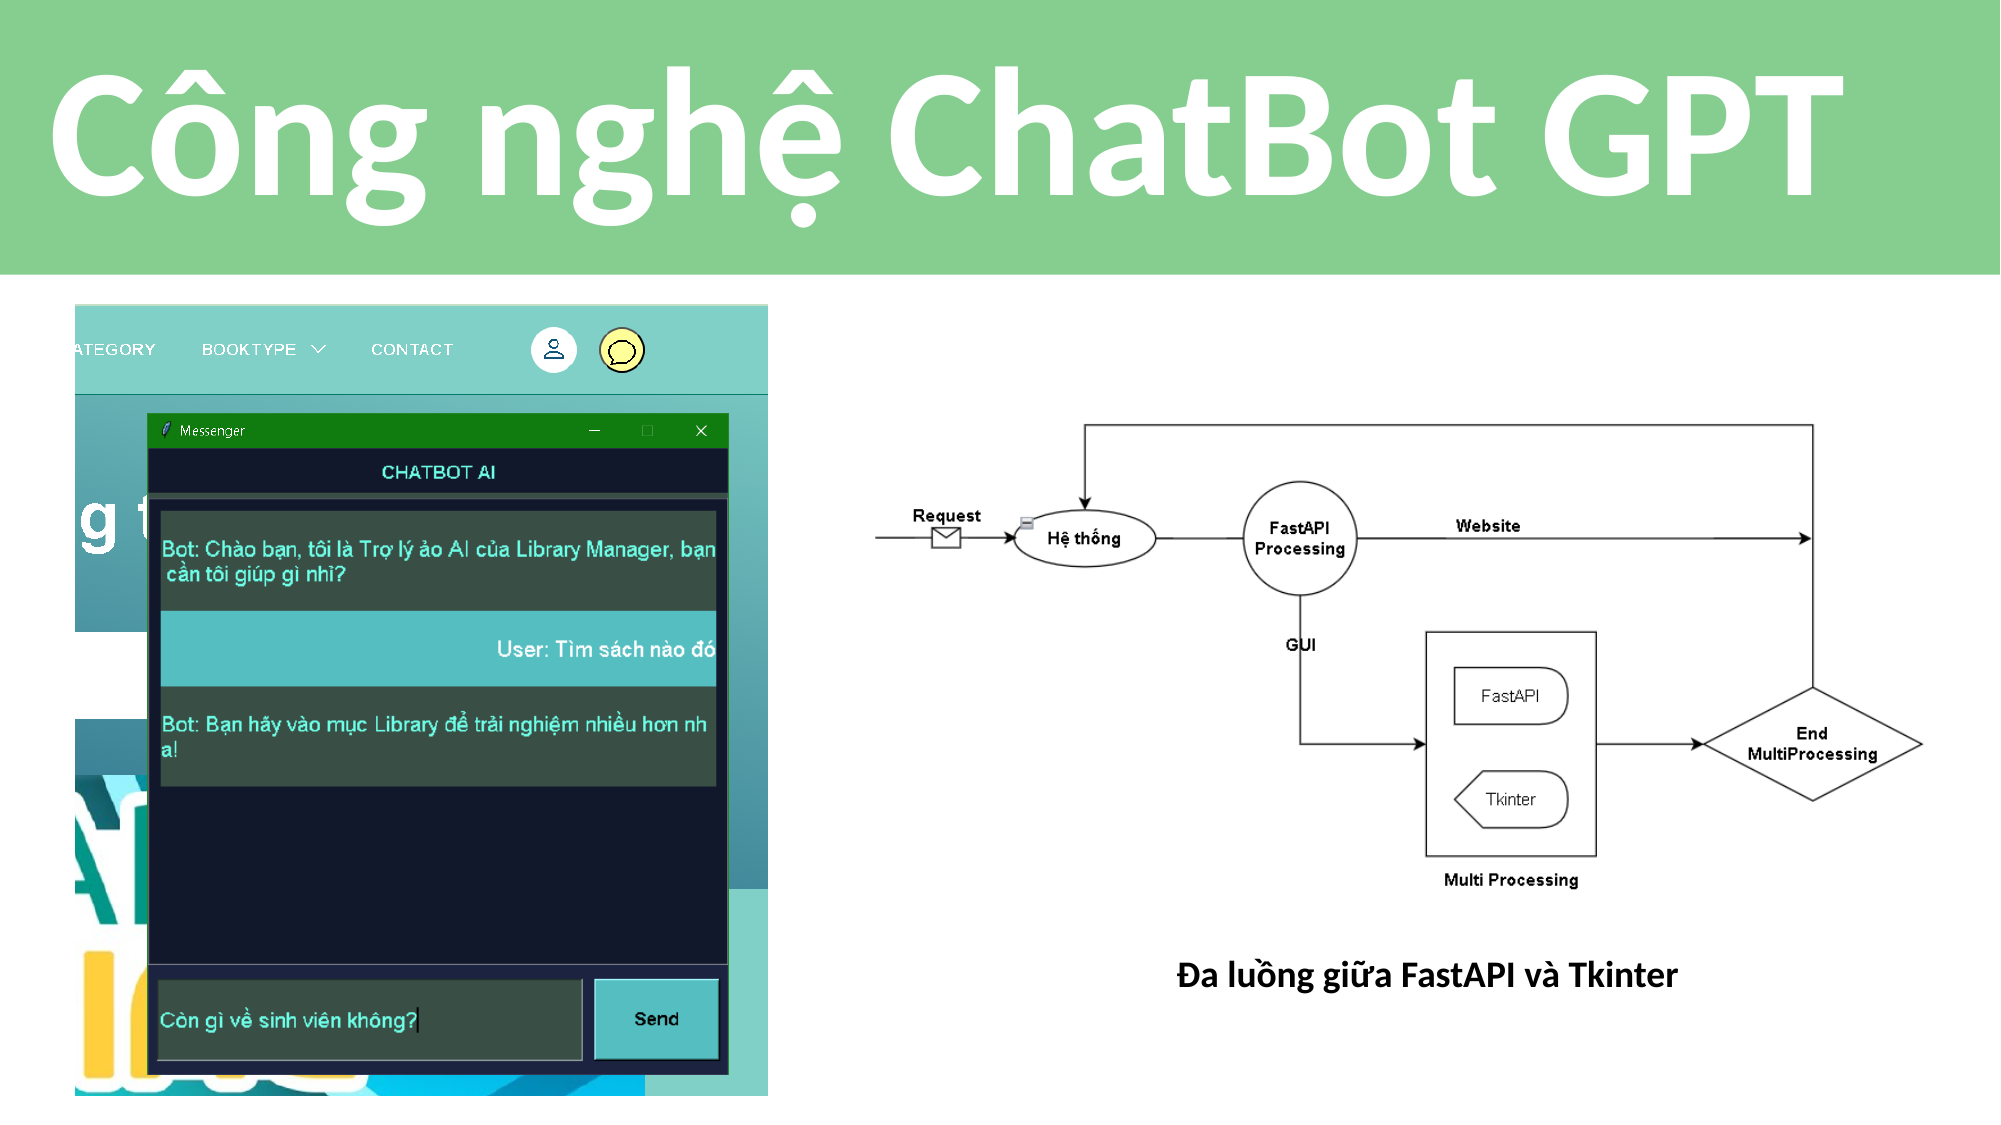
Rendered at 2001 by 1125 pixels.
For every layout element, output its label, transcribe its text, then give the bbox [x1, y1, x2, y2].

picture [74, 304, 768, 1096]
title Công nghệ ChatBot GPT [34, 16, 1966, 256]
text_box Đa luồng giữa FastAPI và Tkinter [1096, 947, 1760, 1007]
picture [847, 373, 1955, 929]
